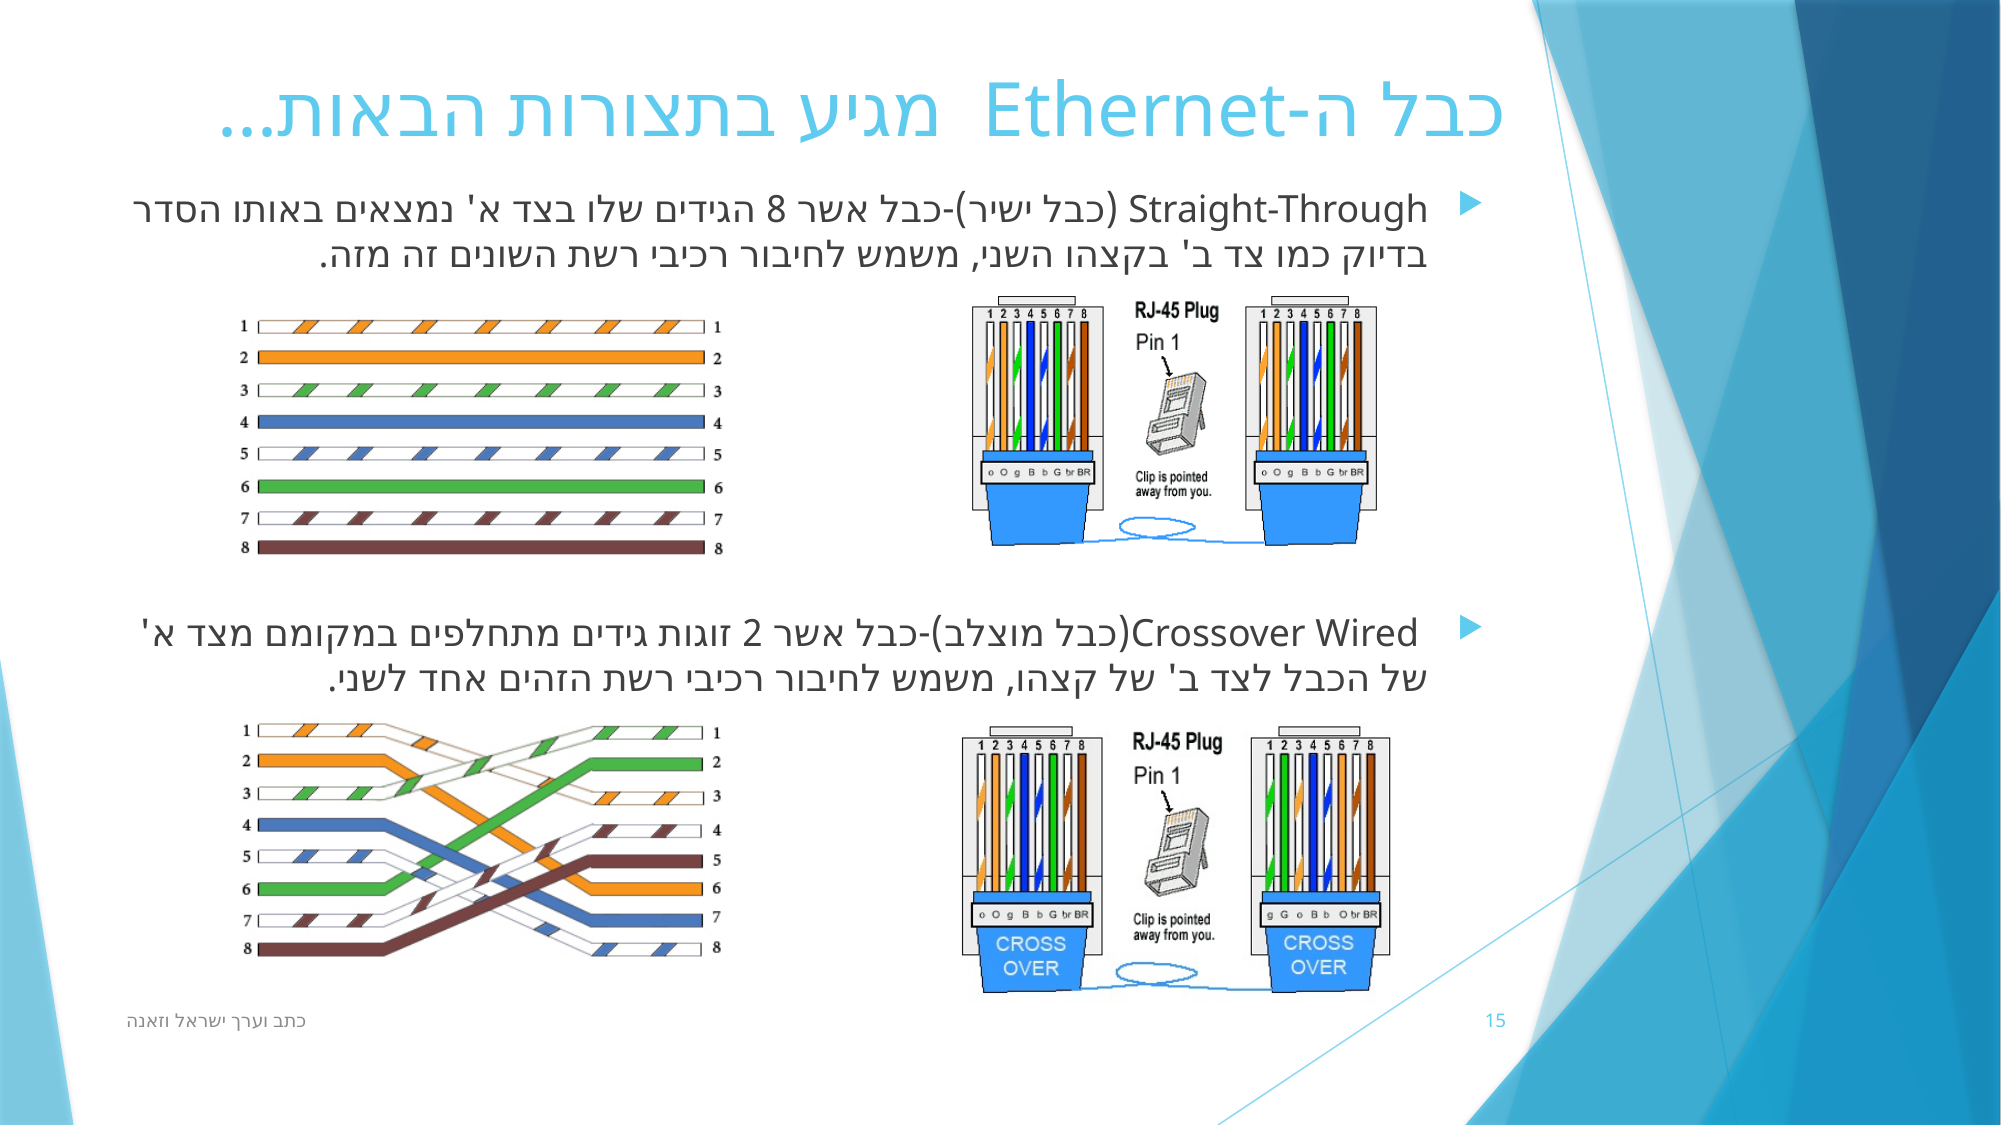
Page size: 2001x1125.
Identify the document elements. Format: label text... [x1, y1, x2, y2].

picture [229, 710, 733, 970]
title כבל ה-Ethernet מגיע בתצורות הבאות... [111, 53, 1522, 271]
slide_number 15 [1409, 991, 1522, 1051]
footer כתב וערך ישראל וזאנה [111, 991, 1145, 1051]
picture [229, 302, 734, 565]
picture [950, 722, 1398, 1004]
picture [967, 294, 1381, 553]
text_box Crossover Wired(כבל מוצלב)-כבל אשר 2 זוגות גידים מתחלפים במקומם מצד א' של הכבל לצד ב' של קצהו, משמש לחיבור רכיבי רשת הזהים אחד לשני. [90, 601, 1501, 715]
list Straight-Through (כבל ישיר)-כבל אשר 8 הגידים שלו בצד א' נמצאים באותו הסדר בדיוק כמו צד ב' בקצהו השני, משמש לחיבור רכיבי רשת השונים זה מזה. [90, 177, 1501, 291]
